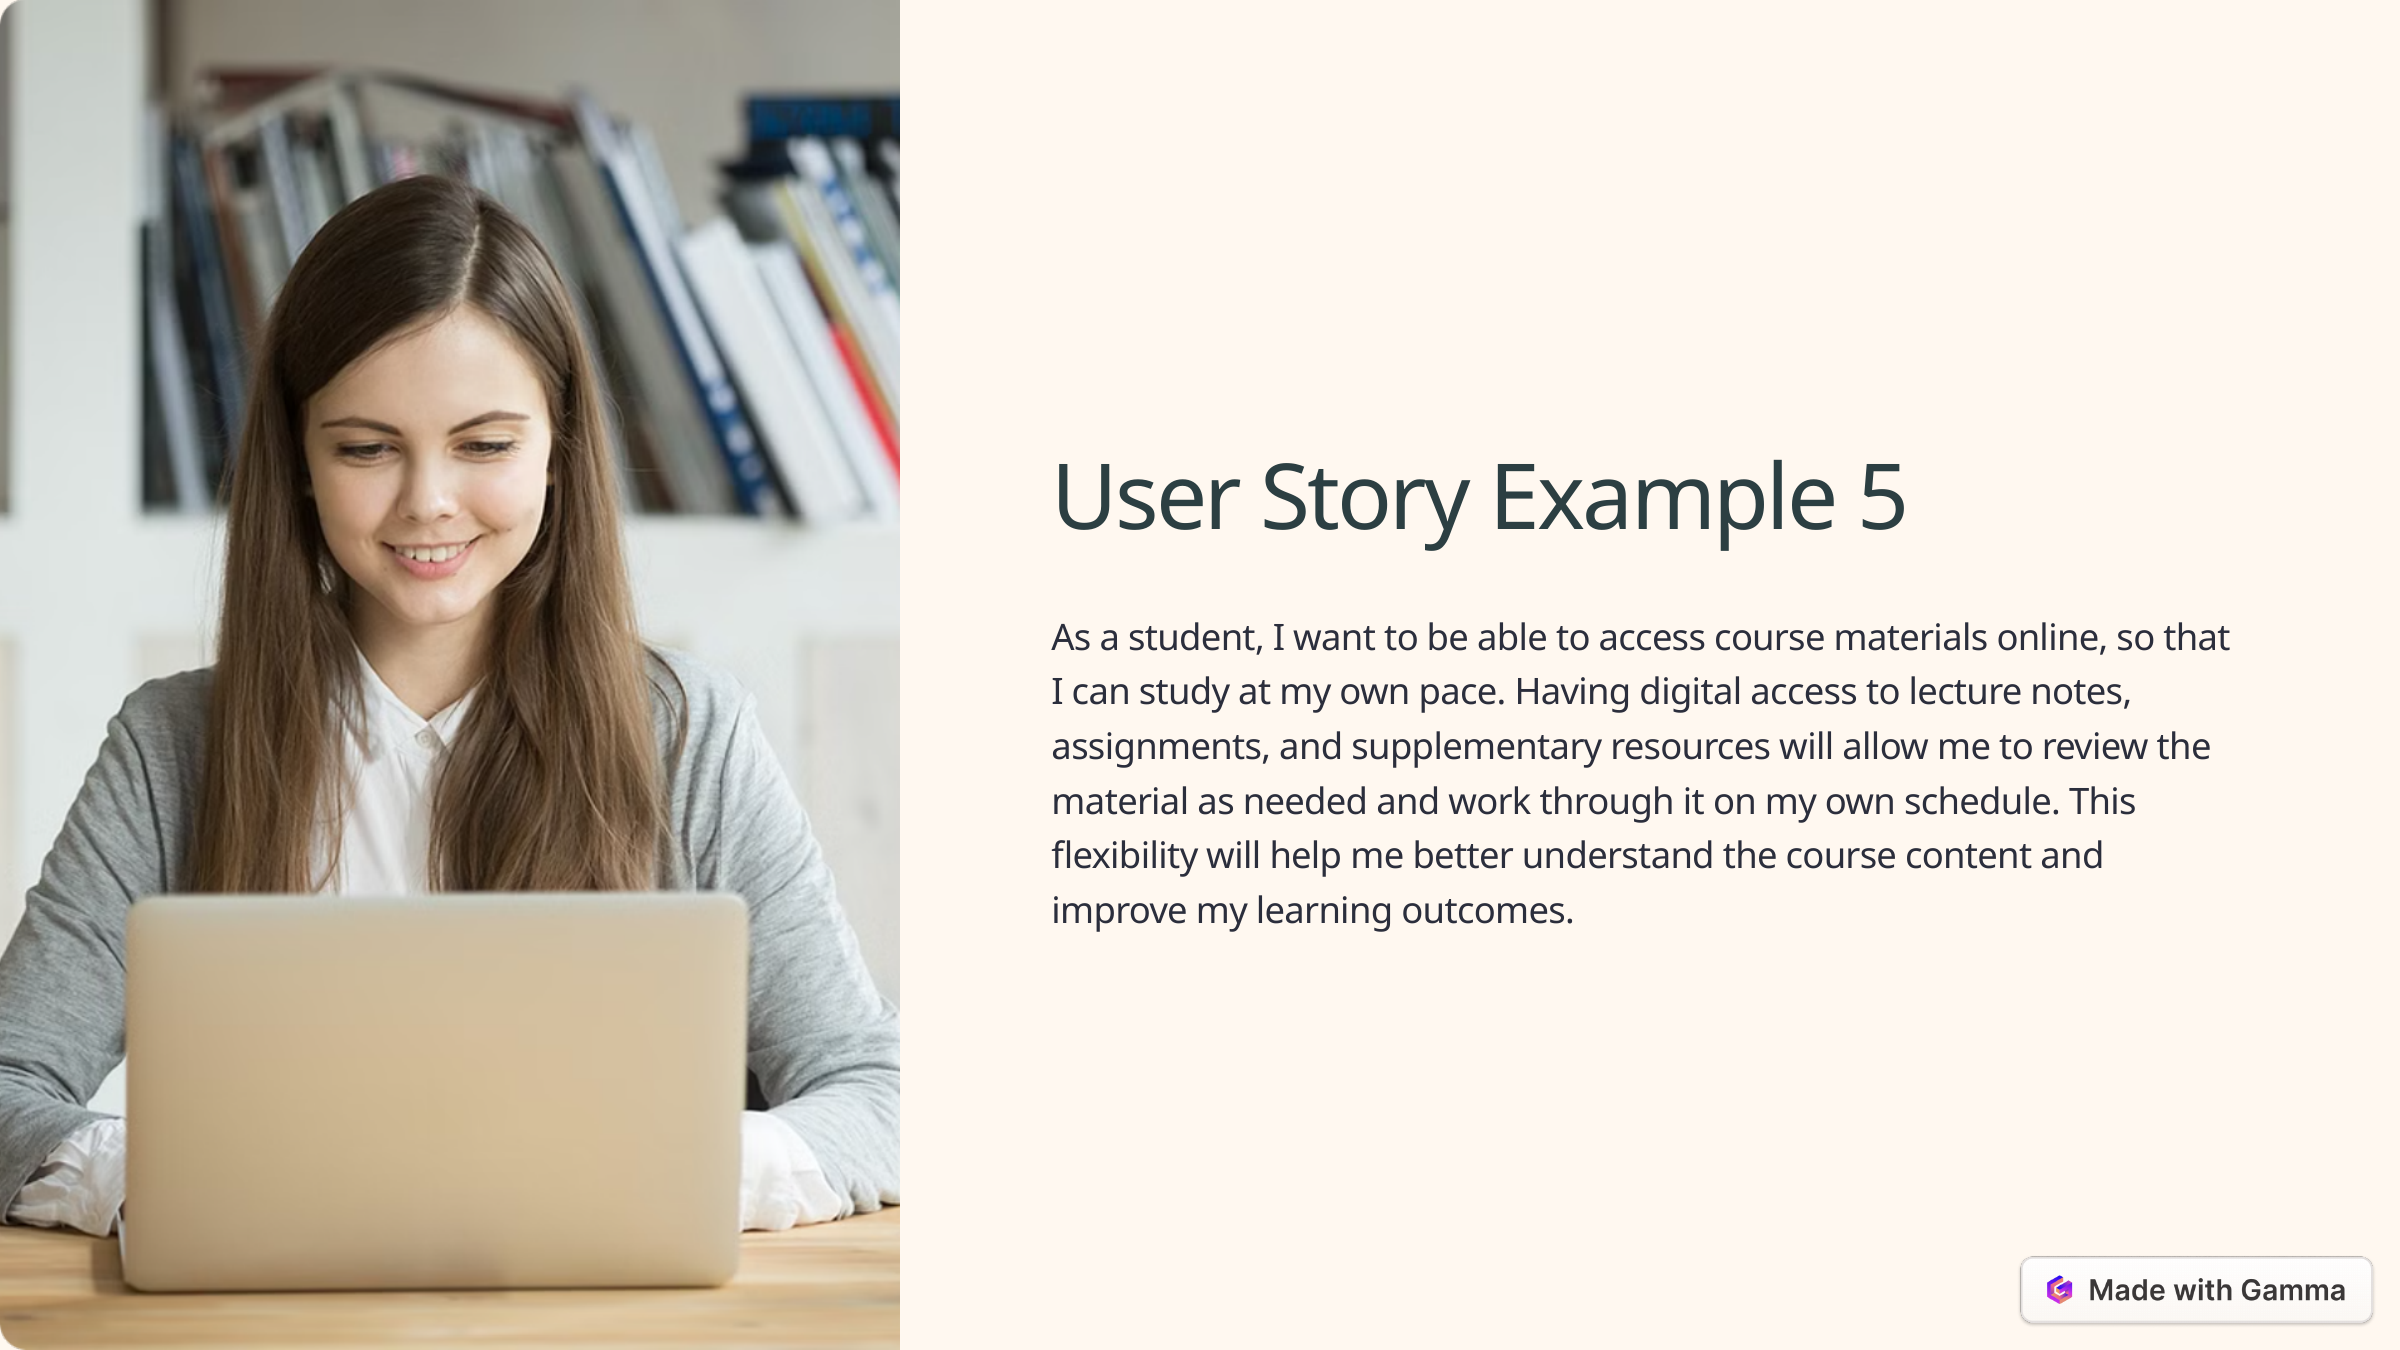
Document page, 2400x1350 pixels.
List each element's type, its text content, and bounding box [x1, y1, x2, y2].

text_box As a student, I want to be able to access course materials online, so that I can study at my own pace. Having digital access to lecture notes, assignments, and supplementary resources will allow me to review the material as needed and work through it on my own schedule. This flexibility will help me better understand the course content and improve my learning outcomes. [1036, 595, 2264, 924]
picture [2008, 1244, 2385, 1335]
text_box User Story Example 5 [1036, 426, 1948, 541]
text_box [900, 0, 2400, 1350]
picture [0, 0, 900, 1350]
